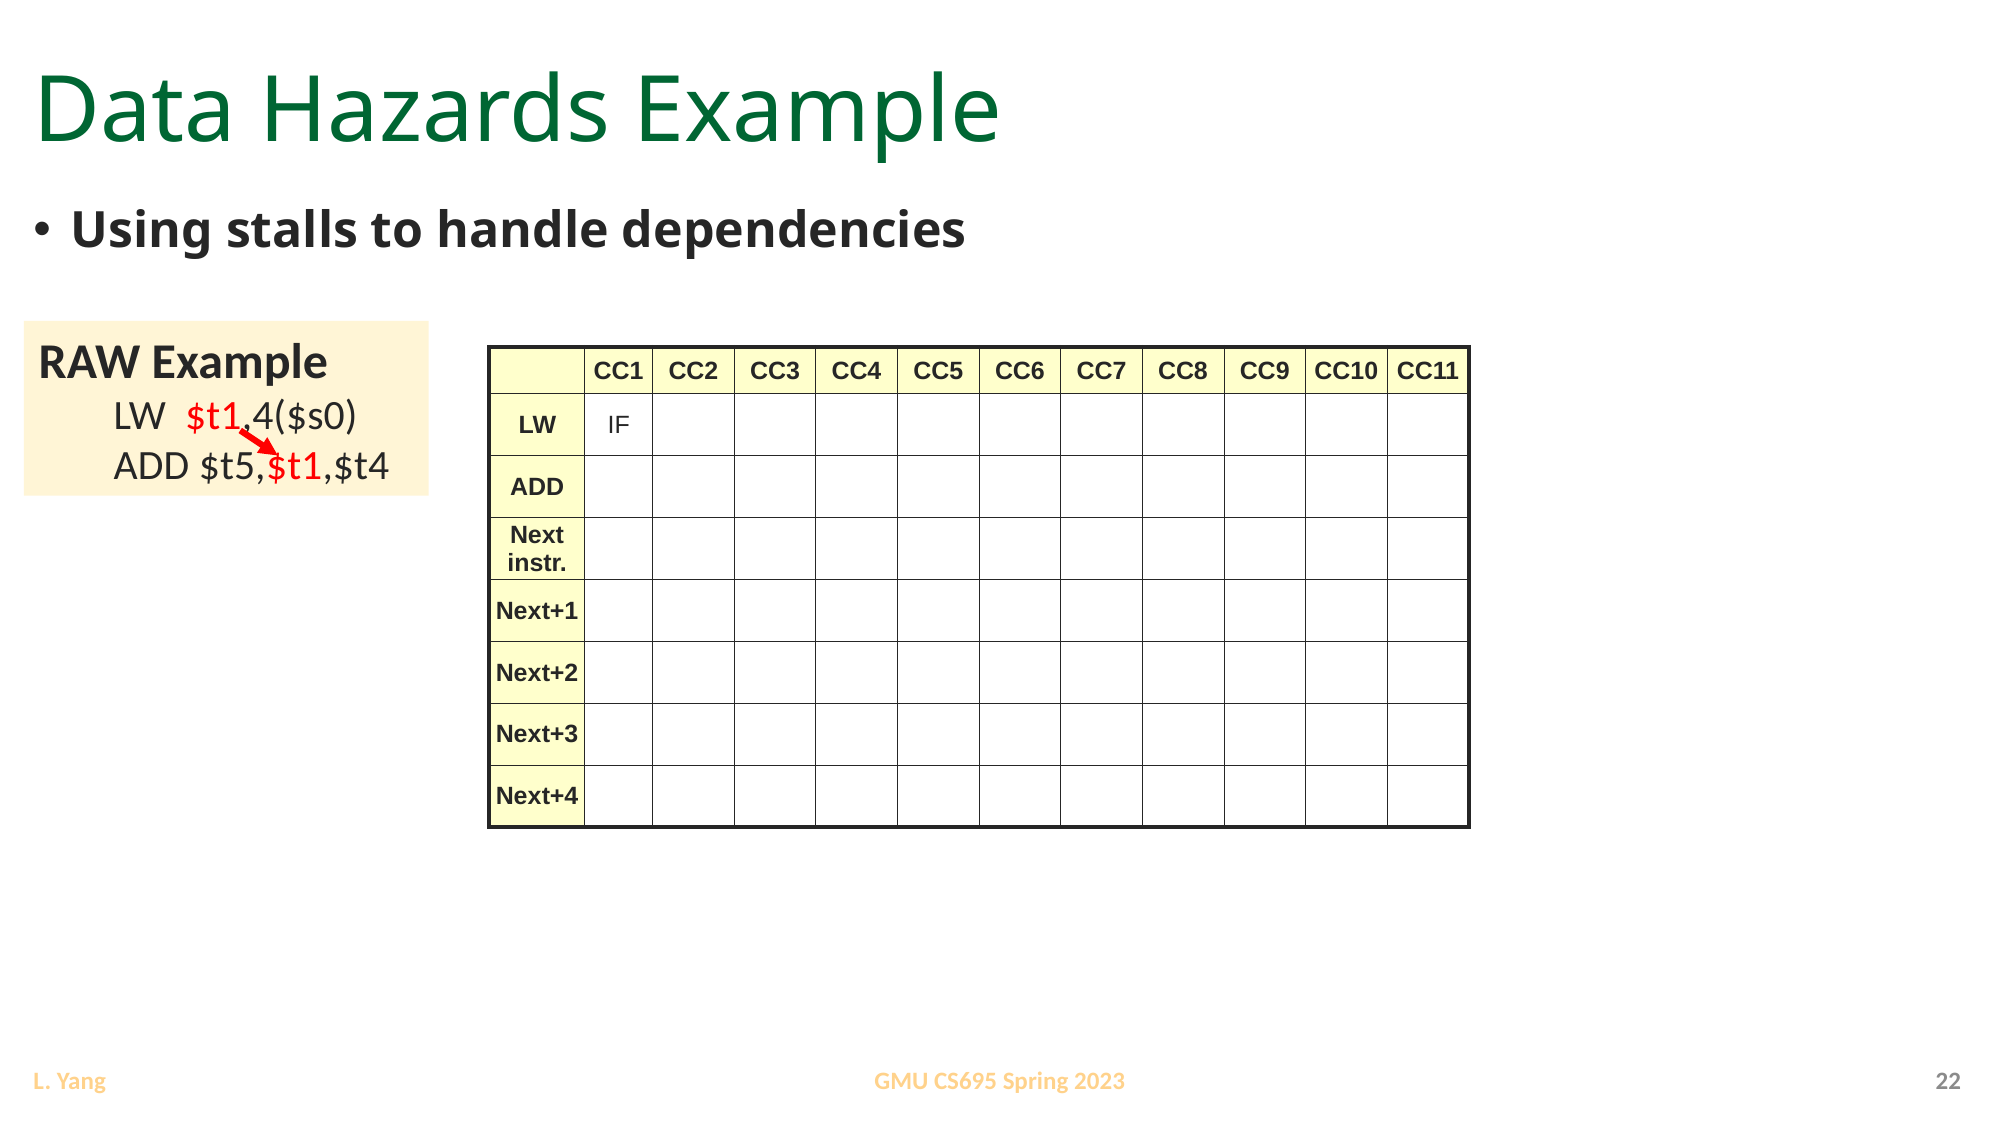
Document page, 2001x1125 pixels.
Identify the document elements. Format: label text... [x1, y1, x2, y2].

table_header CC6 [980, 349, 1060, 393]
table_header CC9 [1225, 349, 1305, 393]
table_cell [1388, 580, 1467, 641]
table_cell [1225, 766, 1305, 825]
table_cell [898, 766, 979, 825]
table_cell [1388, 766, 1467, 825]
table_header CC11 [1388, 349, 1467, 393]
table_cell [585, 580, 652, 641]
table_cell [653, 704, 734, 765]
table_cell Next+4 [491, 766, 584, 825]
table_cell [585, 456, 652, 517]
table_header CC2 [653, 349, 734, 393]
table_cell [585, 766, 652, 825]
table_cell [980, 642, 1060, 703]
table_cell [653, 394, 734, 455]
table_cell [1143, 642, 1224, 703]
table_cell [1306, 766, 1387, 825]
table_cell [1143, 518, 1224, 579]
table_cell [1388, 456, 1467, 517]
table_header CC4 [816, 349, 897, 393]
table_cell [816, 766, 897, 825]
table_cell [735, 766, 815, 825]
table_cell [1225, 580, 1305, 641]
table_cell [1306, 518, 1387, 579]
table_cell [1143, 580, 1224, 641]
table_cell [653, 766, 734, 825]
table_cell [1306, 394, 1387, 455]
slide_number L. Yang [18, 1050, 469, 1110]
table_cell [816, 456, 897, 517]
table_cell [898, 456, 979, 517]
table_cell [653, 580, 734, 641]
table_cell [898, 704, 979, 765]
table_cell [735, 394, 815, 455]
table_cell ADD [491, 456, 584, 517]
table_cell [1061, 456, 1142, 517]
table_cell [585, 642, 652, 703]
table_cell [585, 518, 652, 579]
table_cell [735, 456, 815, 517]
table_cell [980, 704, 1060, 765]
table_cell [1306, 642, 1387, 703]
table_cell LW [491, 394, 584, 455]
table_cell IF [585, 394, 652, 455]
table_cell [980, 394, 1060, 455]
table_cell [1143, 394, 1224, 455]
table_cell [1388, 394, 1467, 455]
table_header CC7 [1061, 349, 1142, 393]
table_cell [1225, 394, 1305, 455]
table_cell [1388, 704, 1467, 765]
table_cell Next instr. [491, 518, 584, 579]
table_cell [1388, 518, 1467, 579]
table_cell [1143, 704, 1224, 765]
table_cell [980, 518, 1060, 579]
table_cell [735, 518, 815, 579]
table_cell [1143, 456, 1224, 517]
table_cell [735, 642, 815, 703]
table_cell [816, 704, 897, 765]
table_cell [980, 580, 1060, 641]
table_header [491, 349, 584, 393]
table_cell [898, 580, 979, 641]
table_cell [1061, 766, 1142, 825]
table_cell [898, 642, 979, 703]
table_cell [1306, 704, 1387, 765]
table_cell [898, 518, 979, 579]
table_cell [1225, 704, 1305, 765]
table_cell [816, 642, 897, 703]
table_cell [735, 580, 815, 641]
table_cell [1306, 456, 1387, 517]
table_cell [735, 704, 815, 765]
table_cell [980, 456, 1060, 517]
table_cell [1061, 580, 1142, 641]
table_cell [816, 580, 897, 641]
table_header CC5 [898, 349, 979, 393]
table_header CC1 [585, 349, 652, 393]
table_header CC3 [735, 349, 815, 393]
table_cell [1225, 518, 1305, 579]
table_cell Next+3 [491, 704, 584, 765]
table_cell [1061, 704, 1142, 765]
table_cell [1061, 394, 1142, 455]
table_cell [653, 642, 734, 703]
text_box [23, 320, 429, 498]
list Using stalls to handle dependencies [18, 190, 1976, 1035]
title Data Hazards Example [18, 25, 1977, 169]
table_cell Next+2 [491, 642, 584, 703]
table_cell [1061, 518, 1142, 579]
footer GMU CS695 Spring 2023 [662, 1050, 1338, 1110]
table_cell [980, 766, 1060, 825]
table_cell [1061, 642, 1142, 703]
table_header CC10 [1306, 349, 1387, 393]
table_cell [653, 456, 734, 517]
table_cell [816, 518, 897, 579]
table_header CC8 [1143, 349, 1224, 393]
table_cell Next+1 [491, 580, 584, 641]
table_cell [1306, 580, 1387, 641]
slide_number 22 [1526, 1050, 1977, 1110]
table_cell [1225, 456, 1305, 517]
table_cell [816, 394, 897, 455]
table_cell [585, 704, 652, 765]
table_cell [653, 518, 734, 579]
table_cell [1143, 766, 1224, 825]
table_cell [898, 394, 979, 455]
table_cell [1388, 642, 1467, 703]
table_cell [1225, 642, 1305, 703]
